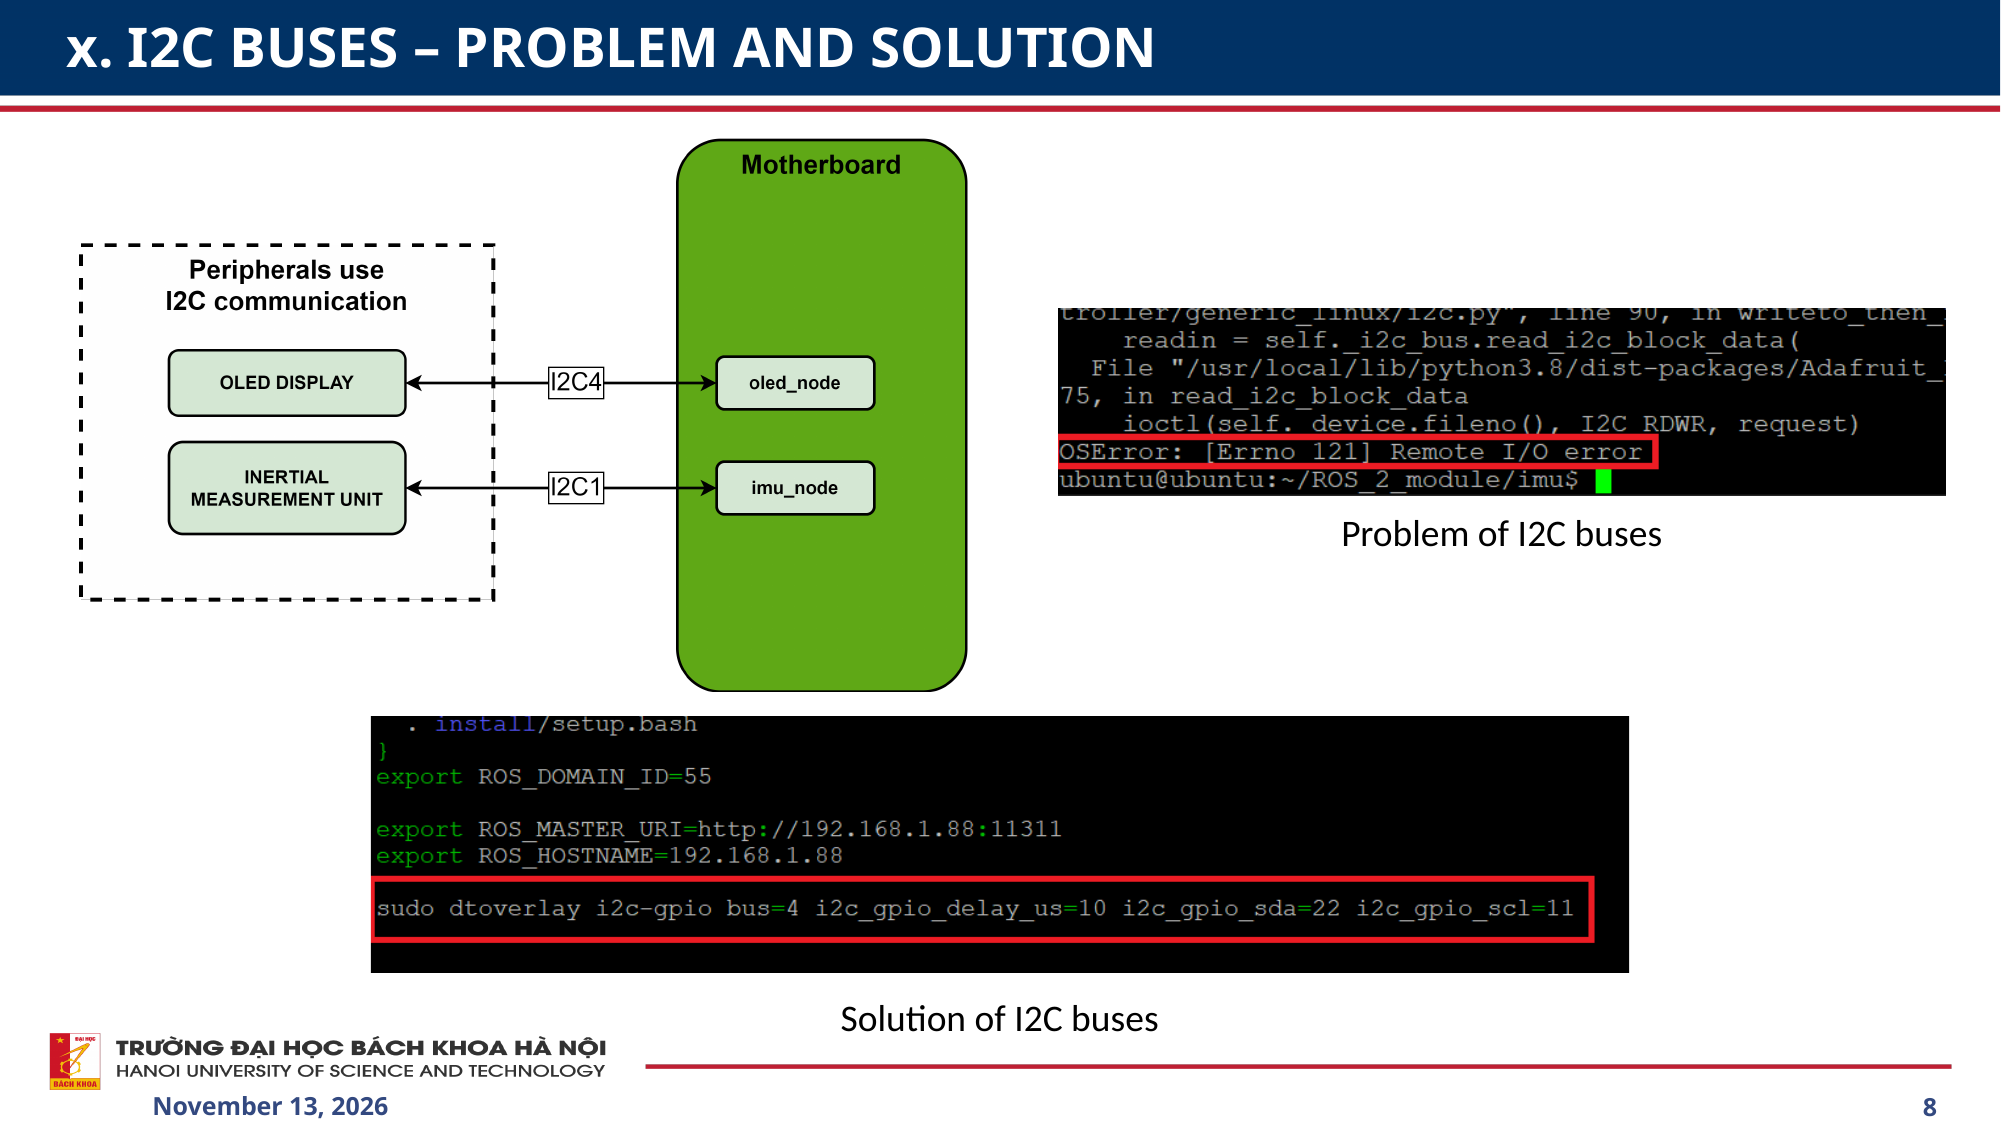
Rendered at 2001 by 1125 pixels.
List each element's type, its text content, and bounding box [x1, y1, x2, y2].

slide_number 8 [1502, 1078, 1953, 1125]
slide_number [137, 1076, 588, 1125]
title x. I2C BUSES – PROBLEM AND SOLUTION [51, 12, 1949, 87]
picture [0, 0, 2001, 1125]
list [79, 138, 968, 692]
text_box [1058, 308, 1946, 563]
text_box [370, 716, 1630, 1048]
